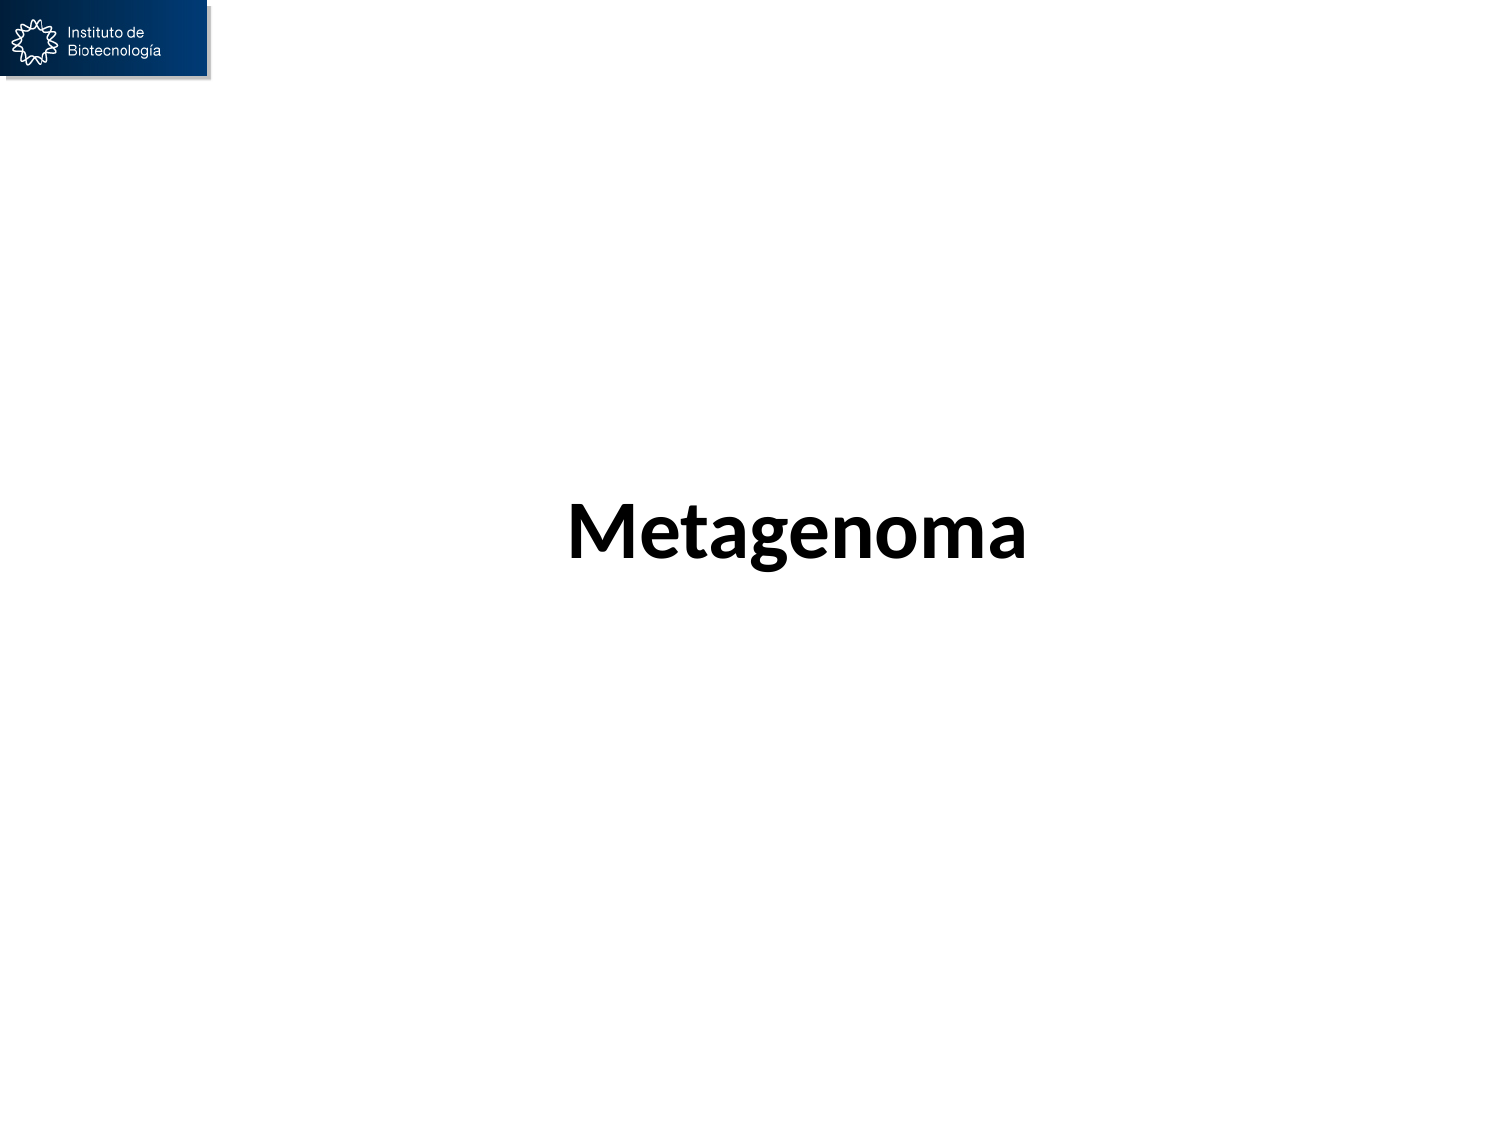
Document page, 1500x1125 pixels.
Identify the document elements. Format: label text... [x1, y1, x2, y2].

picture [0, 0, 207, 77]
text_box Metagenoma [552, 468, 1044, 583]
